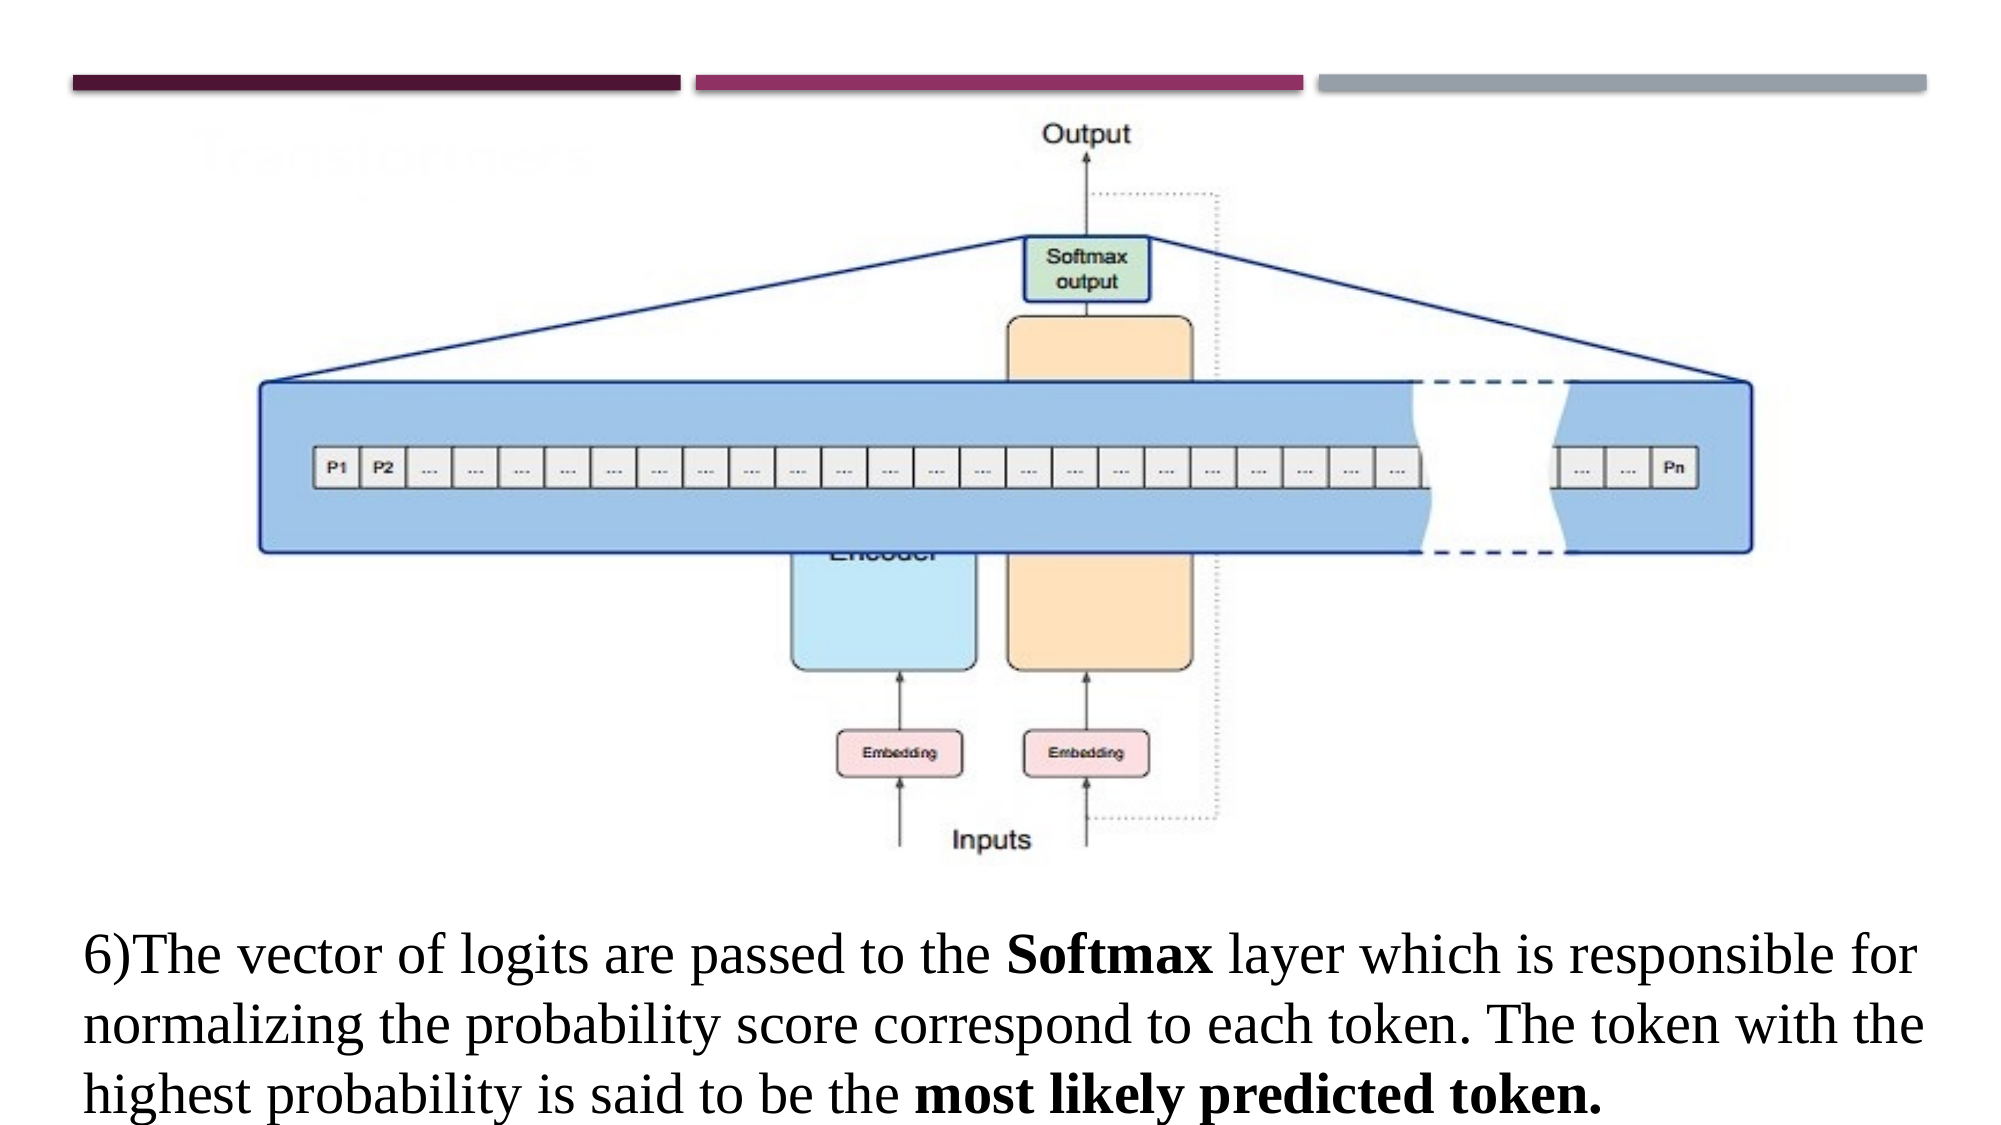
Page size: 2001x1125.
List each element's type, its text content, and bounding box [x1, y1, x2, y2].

picture [164, 103, 1856, 867]
list 6)The vector of logits are passed to the Softmax layer which is responsible for normalizing the probability score correspond to each token. The token with the highest probability is said to be the most likely predicted token. [68, 882, 2000, 1125]
